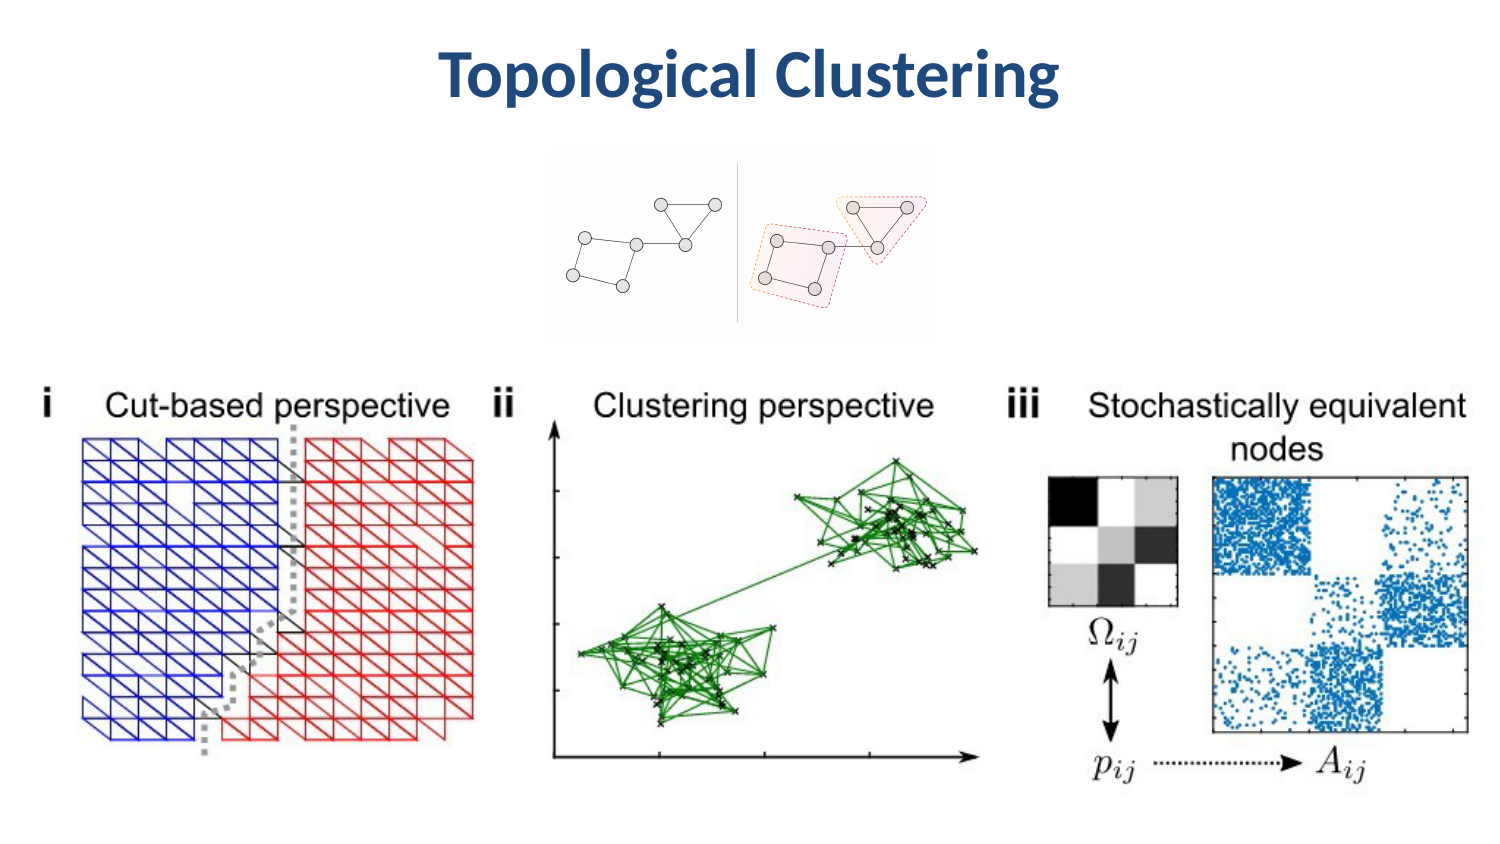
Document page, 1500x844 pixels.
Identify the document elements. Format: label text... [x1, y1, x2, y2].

picture [31, 371, 1482, 796]
picture [545, 147, 939, 345]
title Topological Clustering [75, 0, 1425, 141]
